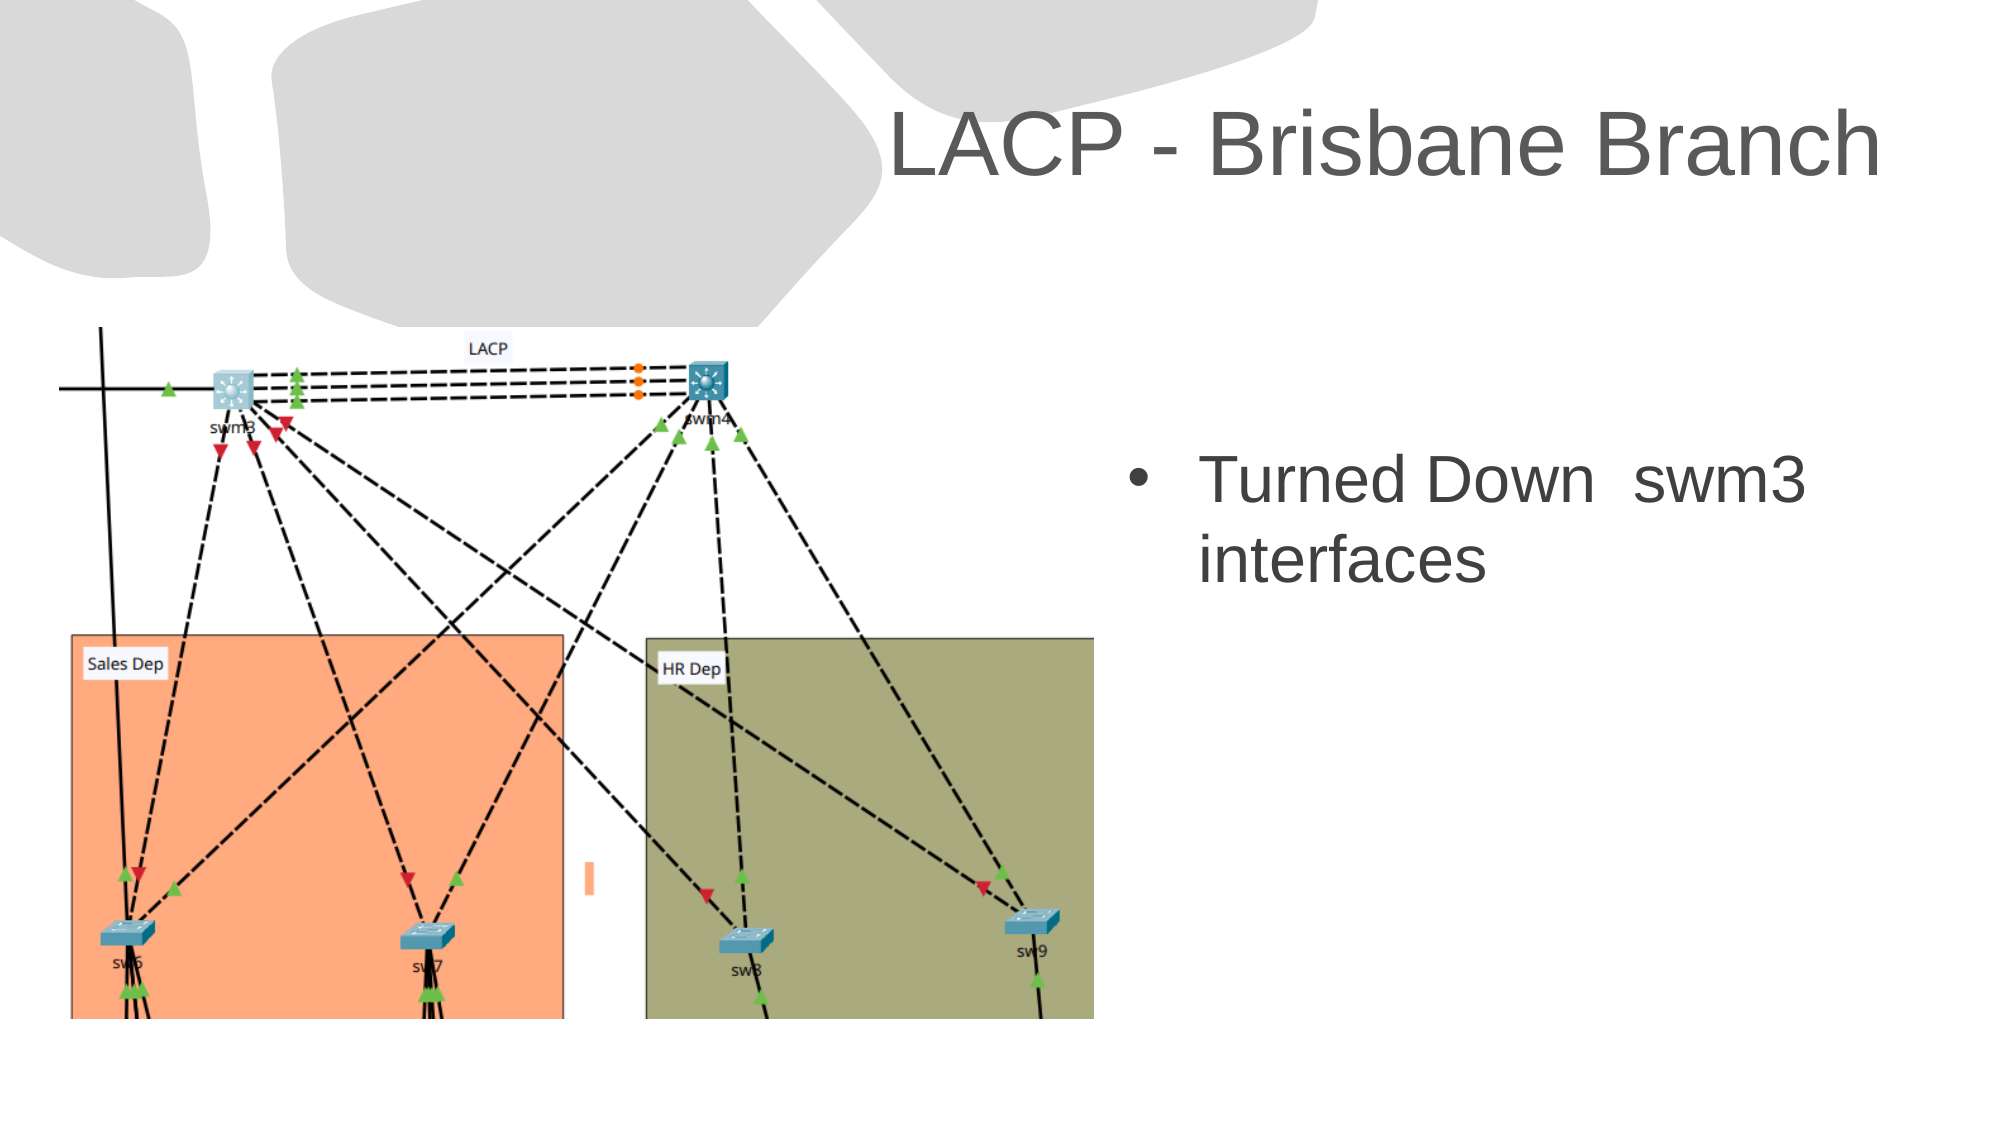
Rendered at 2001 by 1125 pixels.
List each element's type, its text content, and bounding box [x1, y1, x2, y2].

picture [59, 327, 1094, 1020]
title LACP - Brisbane Branch [99, 45, 1900, 233]
text_box Turned Down swm3 interfaces [1112, 428, 1908, 604]
